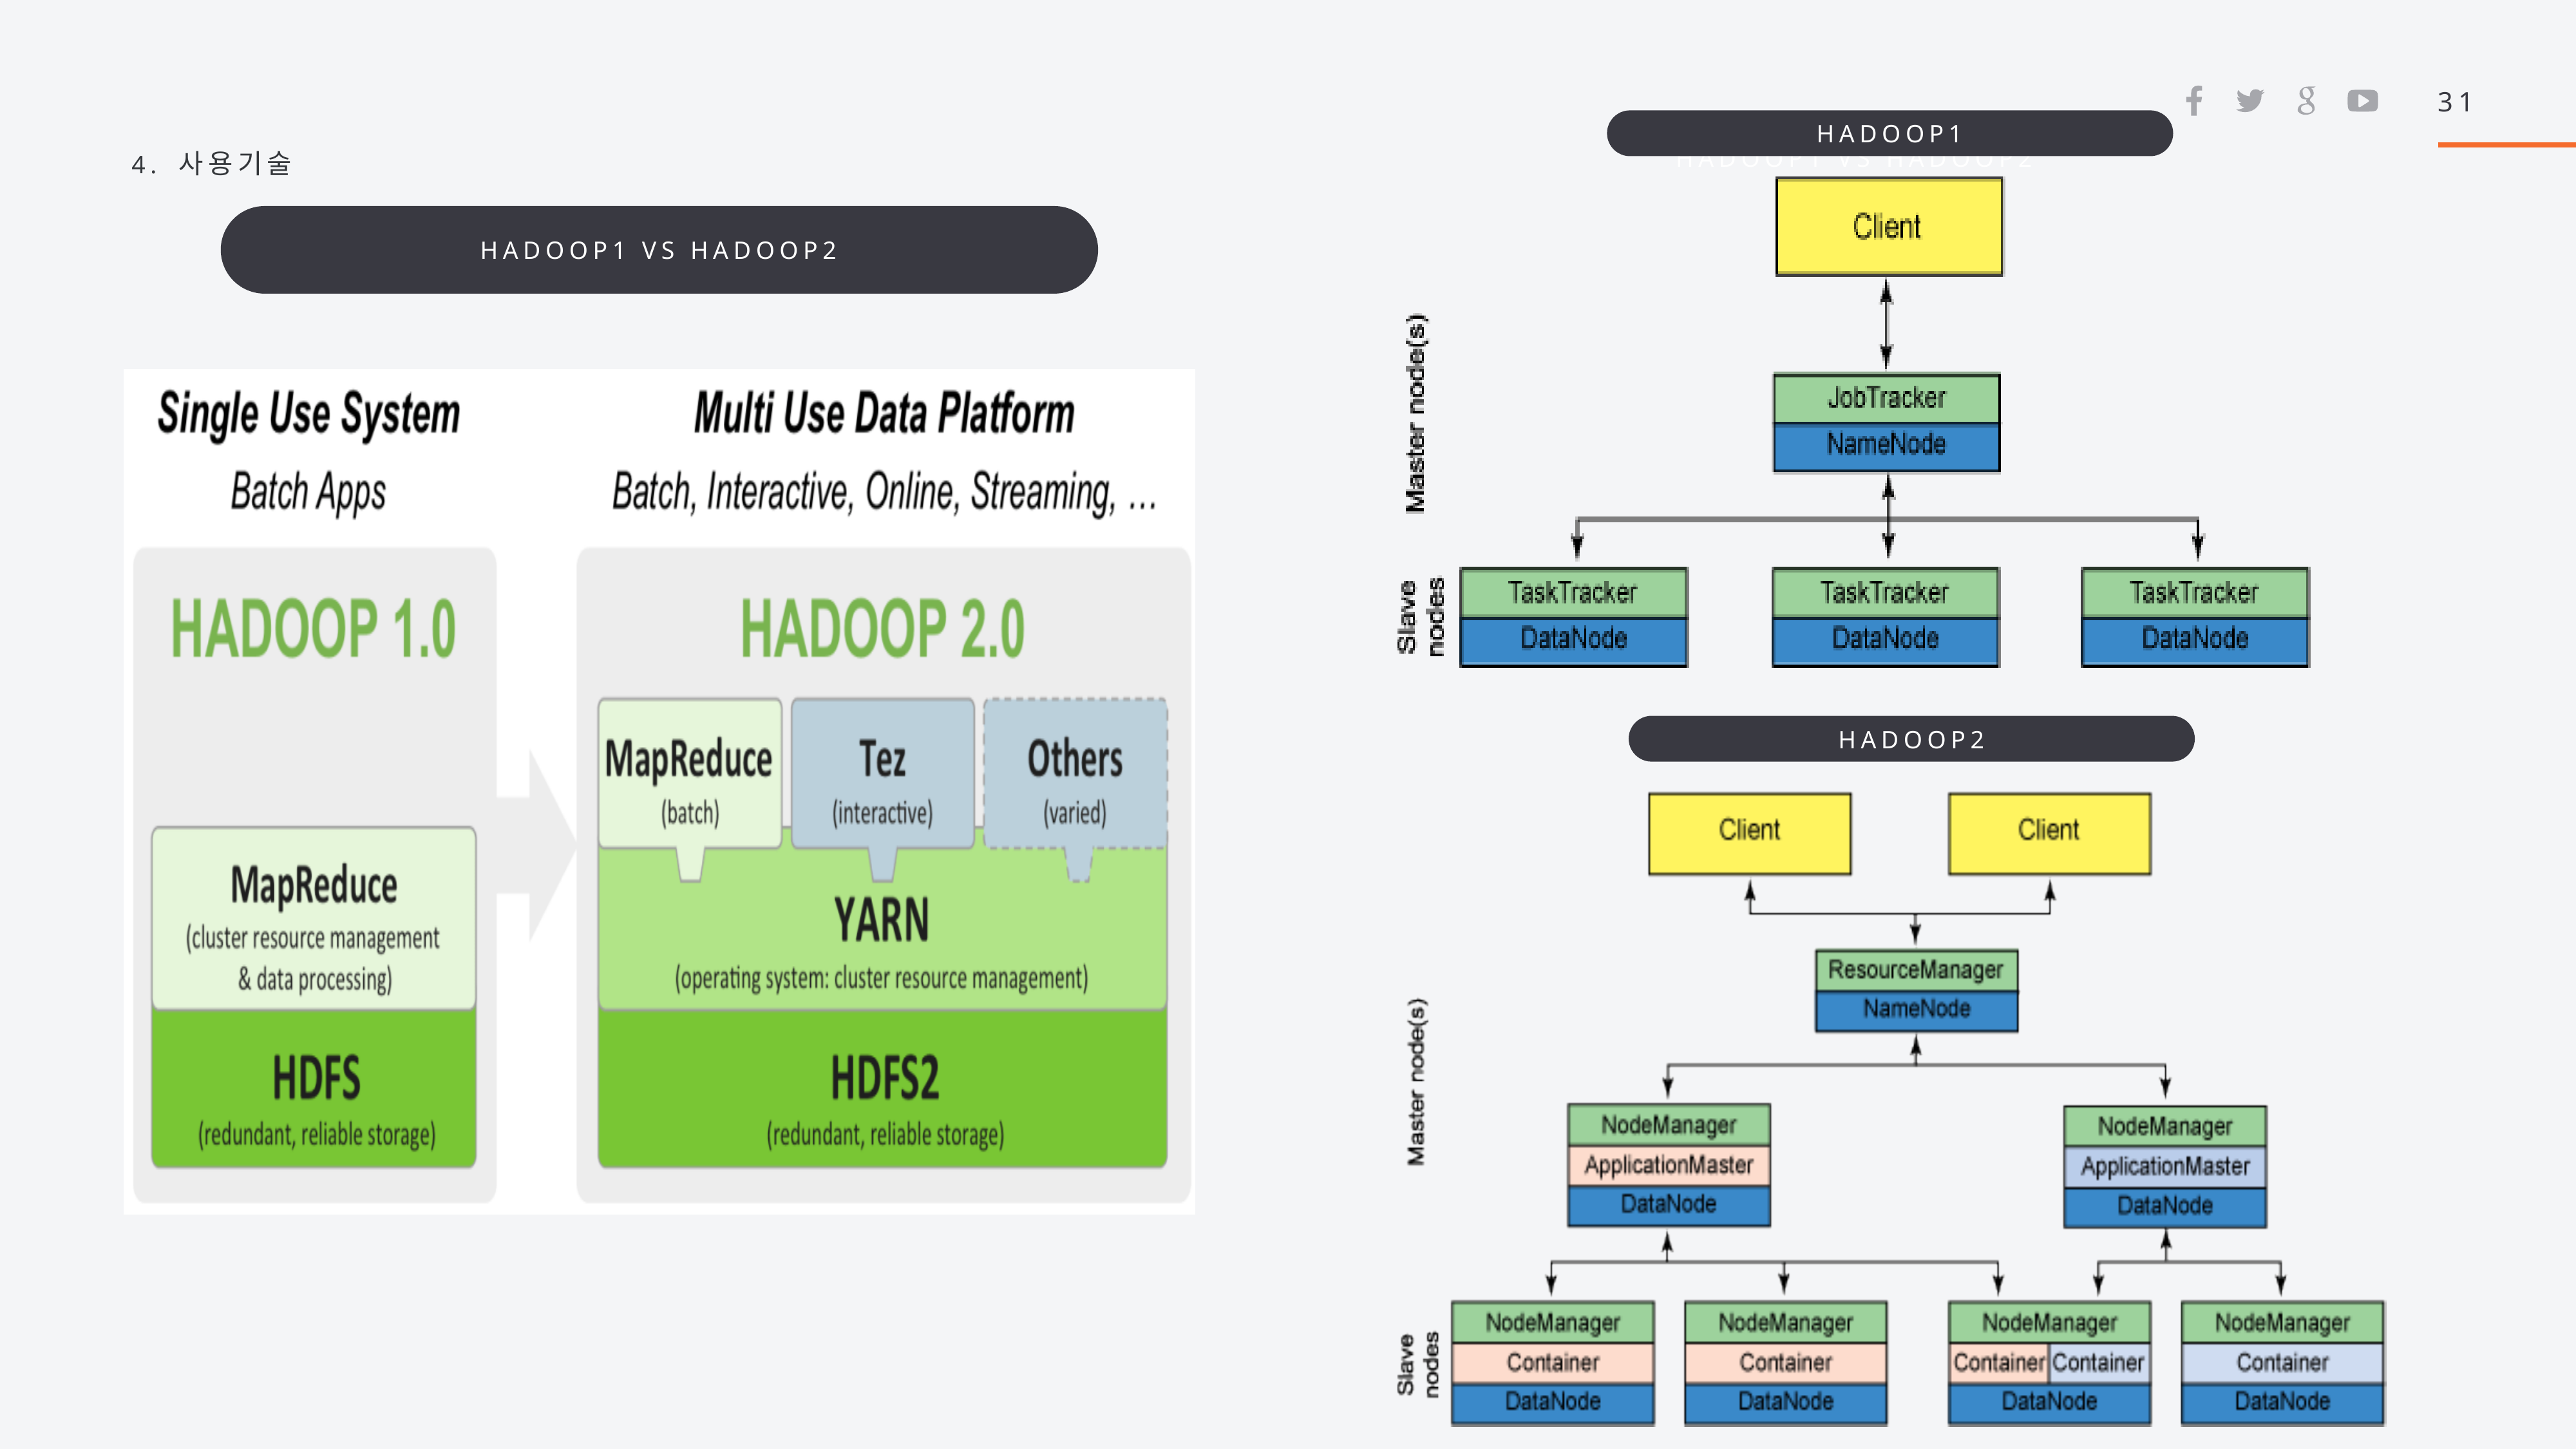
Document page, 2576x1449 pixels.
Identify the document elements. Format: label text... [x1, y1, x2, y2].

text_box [1609, 112, 2172, 155]
picture [1397, 176, 2311, 668]
picture [1397, 791, 2387, 1428]
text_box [1630, 717, 2193, 760]
slide_number 31 [2433, 80, 2498, 121]
text_box Hadoop1 vs hadoop2 [1448, 138, 2260, 174]
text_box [222, 207, 1097, 292]
text_box 4. 사용기술 [128, 142, 538, 184]
picture [124, 369, 1195, 1215]
